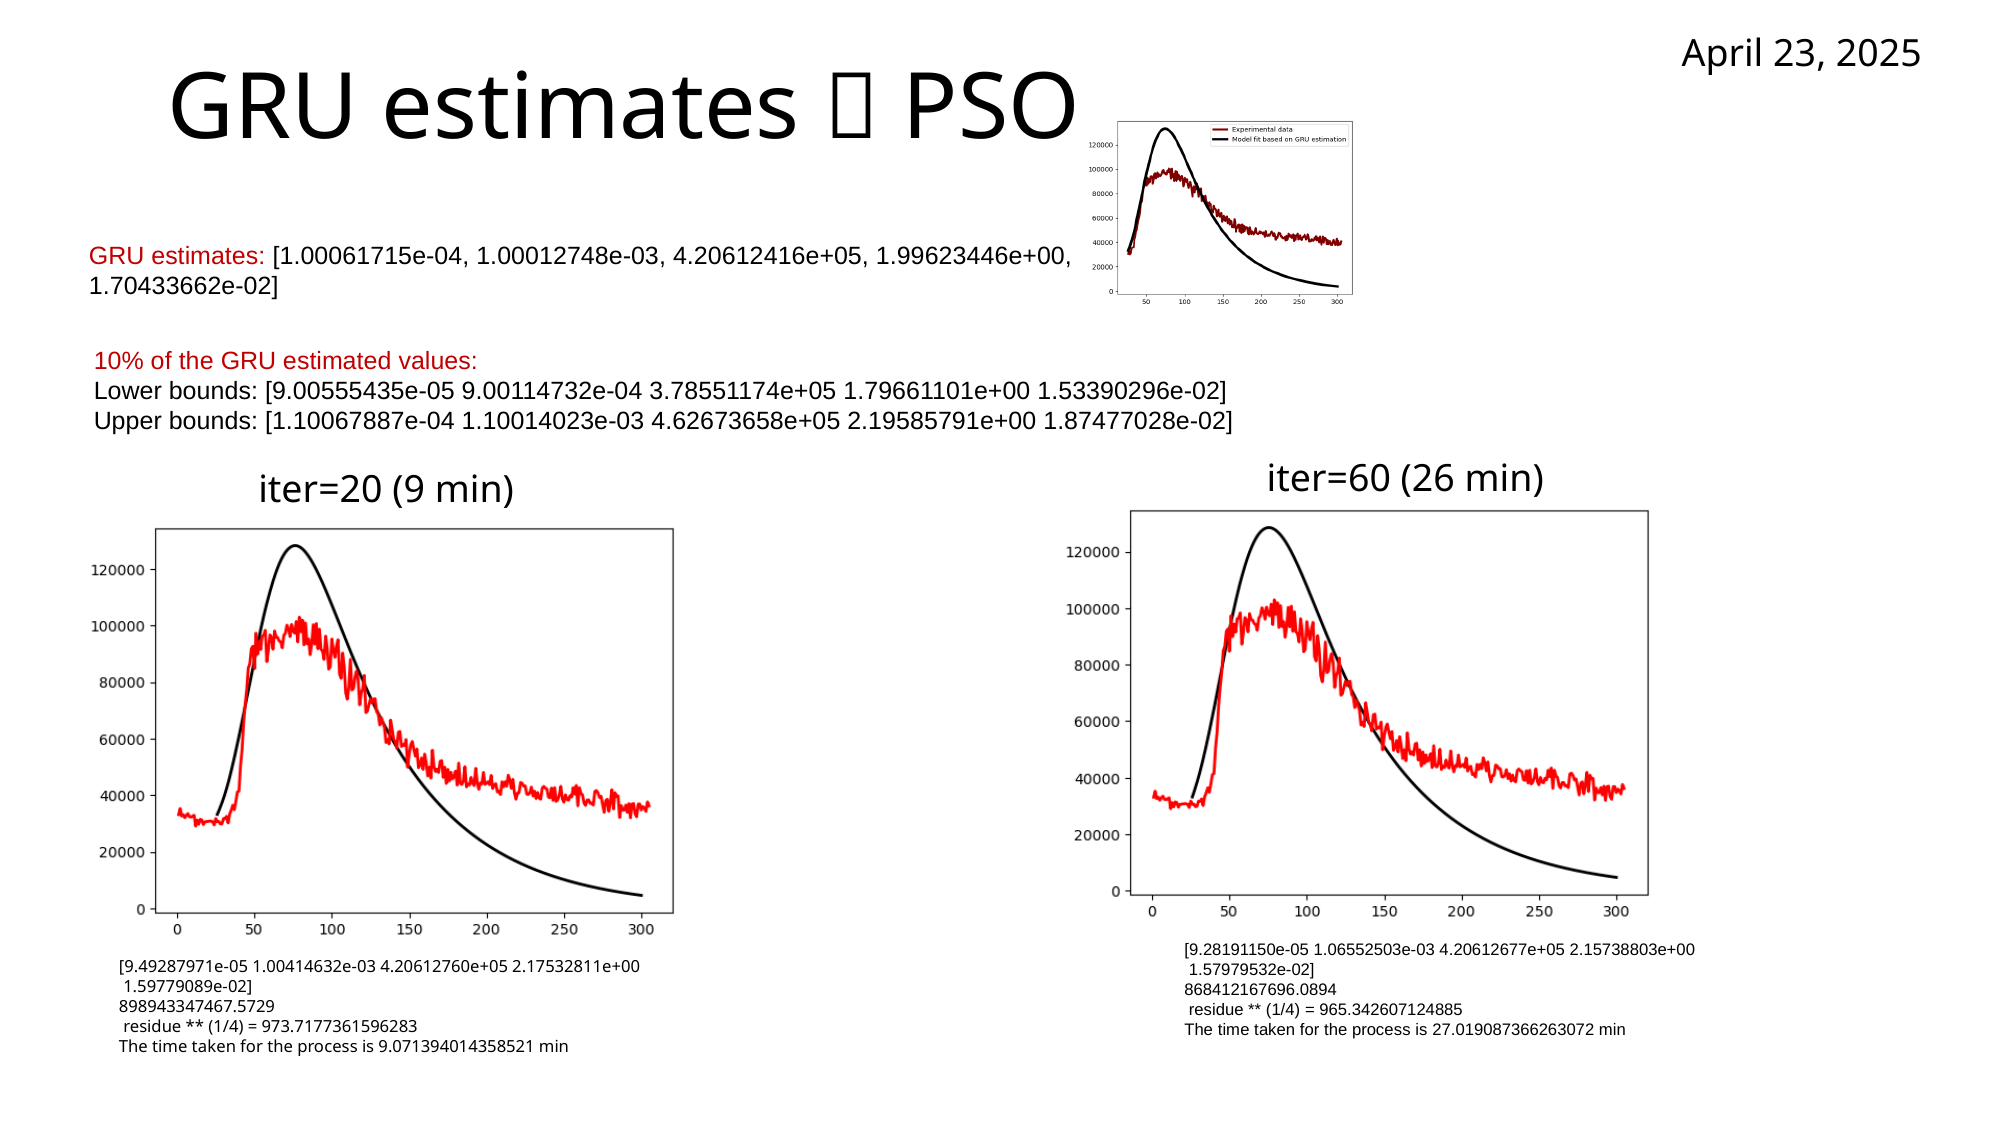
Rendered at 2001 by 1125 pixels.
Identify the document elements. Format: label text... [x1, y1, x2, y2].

picture [1053, 500, 1657, 931]
title GRU estimates  PSO [152, 0, 1878, 218]
text_box iter=60 (26 min) [1251, 446, 1559, 500]
text_box April 23, 2025 [1666, 21, 1937, 82]
picture [78, 518, 682, 949]
text_box GRU estimates: [1.00061715e-04, 1.00012748e-03, 4.20612416e+05, 1.99623446e+00, 1.70433662e-02] [74, 231, 1083, 307]
text_box 10% of the GRU estimated values: Lower bounds: [9.00555435e-05 9.00114732e-04 3.78551174e+05 1.79661101e+00 1.53390296e-02] Upper bounds: [1.10067887e-04 1.10014023e-03 4.62673658e+05 2.19585791e+00 1.87477028e-02] [79, 337, 1396, 442]
picture [1083, 115, 1356, 311]
text_box [9.28191150e-05 1.06552503e-03 4.20612677e+05 2.15738803e+00 1.57979532e-02] 868412167696.0894 residue ** (1/4) = 965.342607124885 The time taken for the process is 27.019087366263072 min [1169, 931, 1711, 1047]
text_box iter=20 (9 min) [243, 457, 530, 518]
text_box [9.49287971e-05 1.00414632e-03 4.20612760e+05 2.17532811e+00 1.59779089e-02] 898943347467.5729 residue ** (1/4) = 973.7177361596283 The time taken for the process is 9.071394014358521 min [104, 949, 656, 1064]
